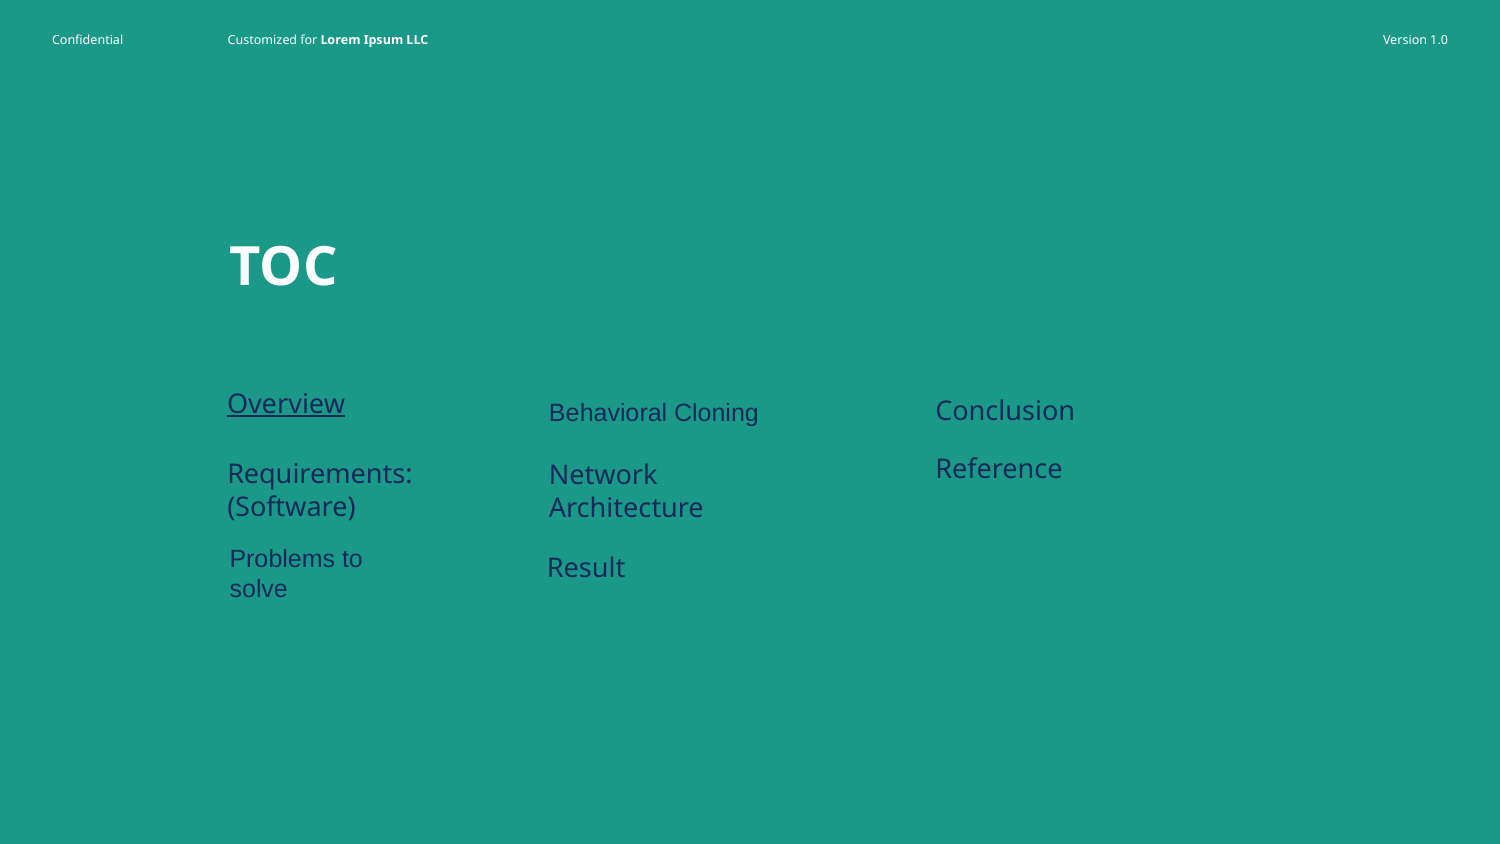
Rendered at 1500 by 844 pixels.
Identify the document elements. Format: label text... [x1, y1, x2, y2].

text_box Problems to solve [214, 545, 419, 599]
title TOC [214, 216, 1381, 305]
text_box Reference [920, 461, 1335, 508]
text_box Requirements: (Software) [212, 441, 468, 518]
text_box Result [531, 539, 796, 593]
text_box Conclusion [920, 382, 1189, 436]
text_box Network Architecture [534, 463, 803, 517]
text_box Overview [212, 377, 476, 432]
text_box Behavioral Cloning [533, 384, 798, 439]
